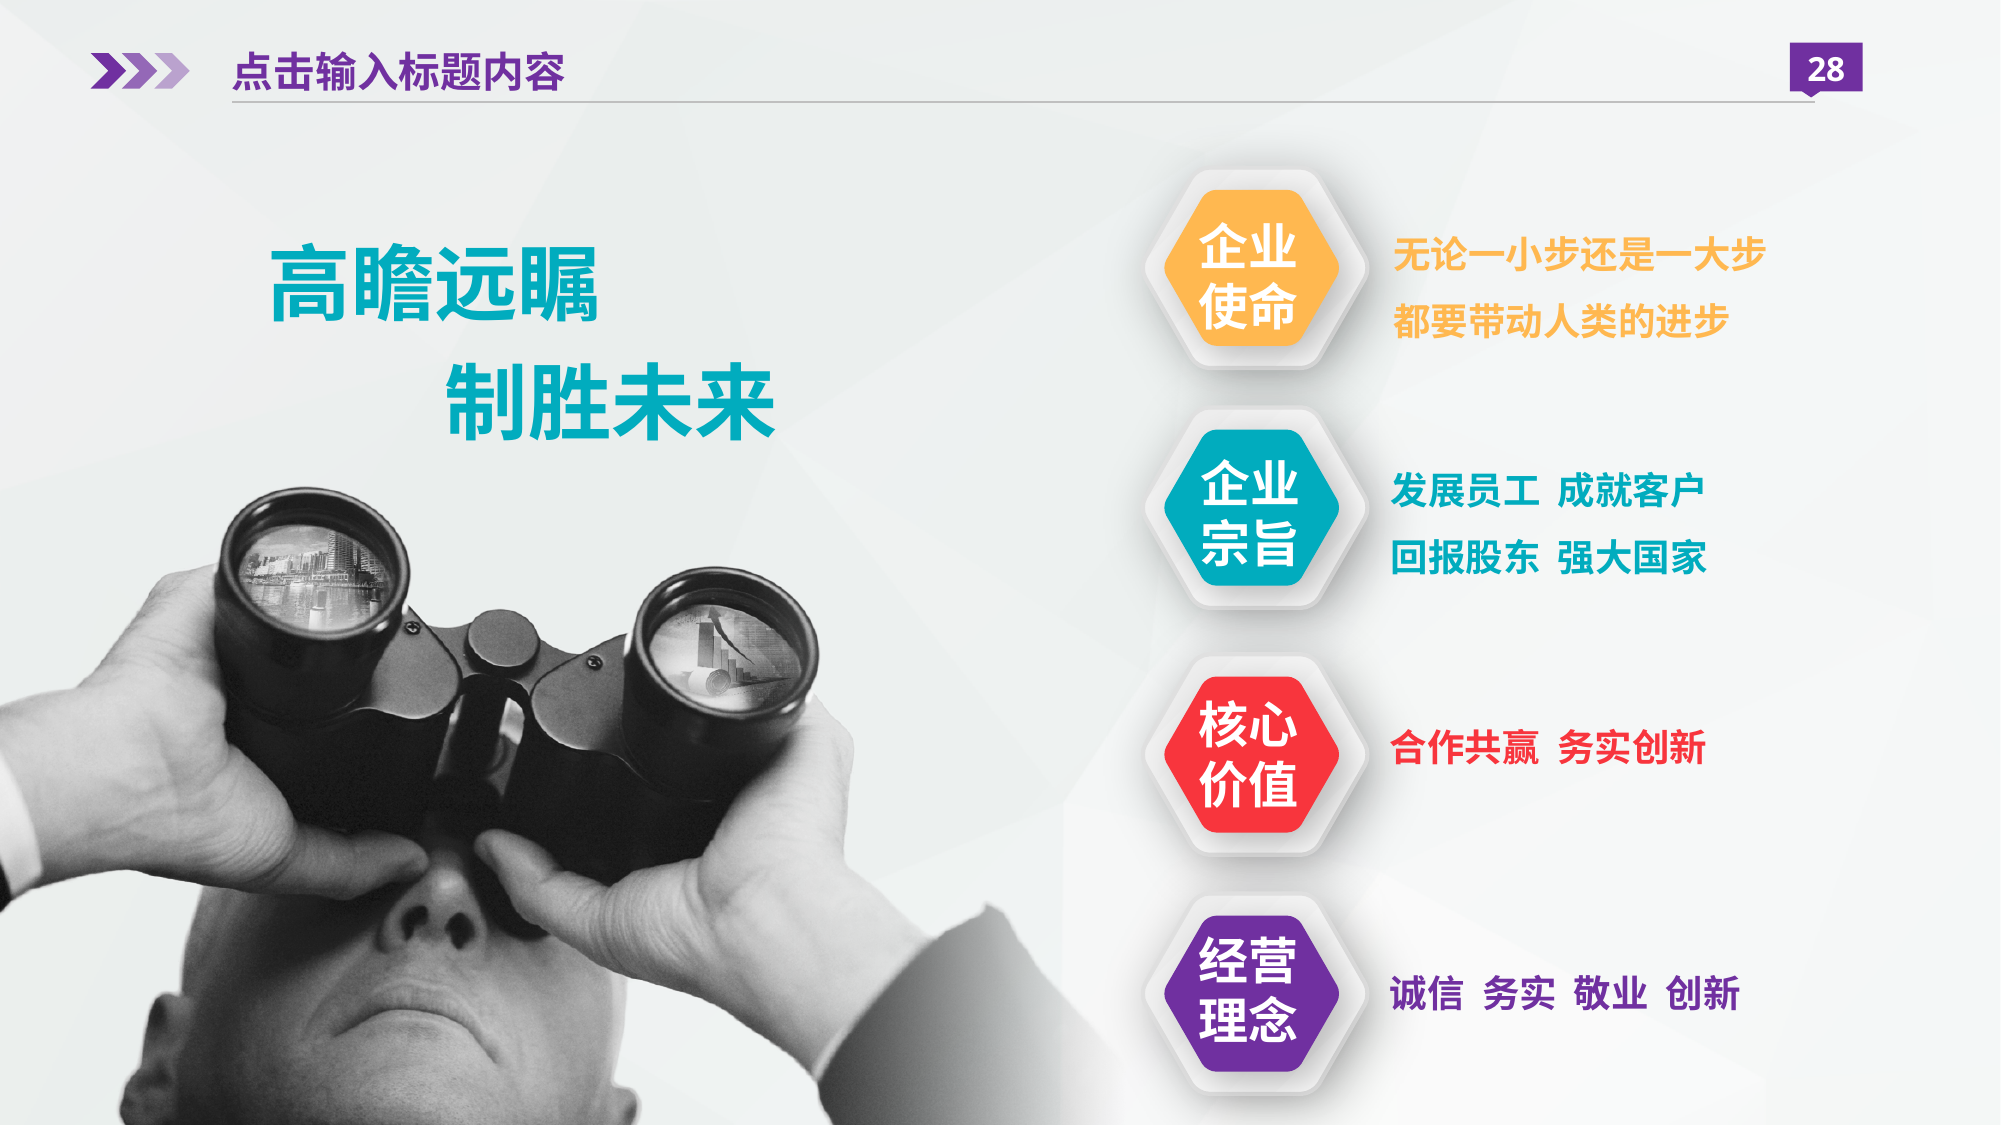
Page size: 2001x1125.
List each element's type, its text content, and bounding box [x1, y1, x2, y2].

text_box [1802, 94, 1821, 100]
text_box 企业 使命 [1130, 208, 1136, 343]
text_box 制胜未来 [445, 349, 871, 450]
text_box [1141, 893, 1369, 1095]
text_box 点击输入标题内容 [220, 39, 587, 102]
text_box 高瞻远瞩 [267, 231, 718, 332]
text_box 28 [1789, 42, 1863, 94]
text_box 企业 宗旨 [1131, 445, 1136, 486]
picture [0, 0, 2001, 1125]
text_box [1141, 407, 1369, 609]
text_box 诚信 务实 敬业 创新 [1390, 977, 1789, 1016]
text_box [90, 52, 191, 89]
text_box 合作共赢 务实创新 [1390, 731, 1789, 770]
text_box 发展员工 成就客户 回报股东 强大国家 [1390, 444, 1789, 580]
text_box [1141, 167, 1369, 369]
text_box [1141, 653, 1369, 855]
text_box 无论一小步还是一大步 都要带动人类的进步 [1393, 208, 1875, 344]
